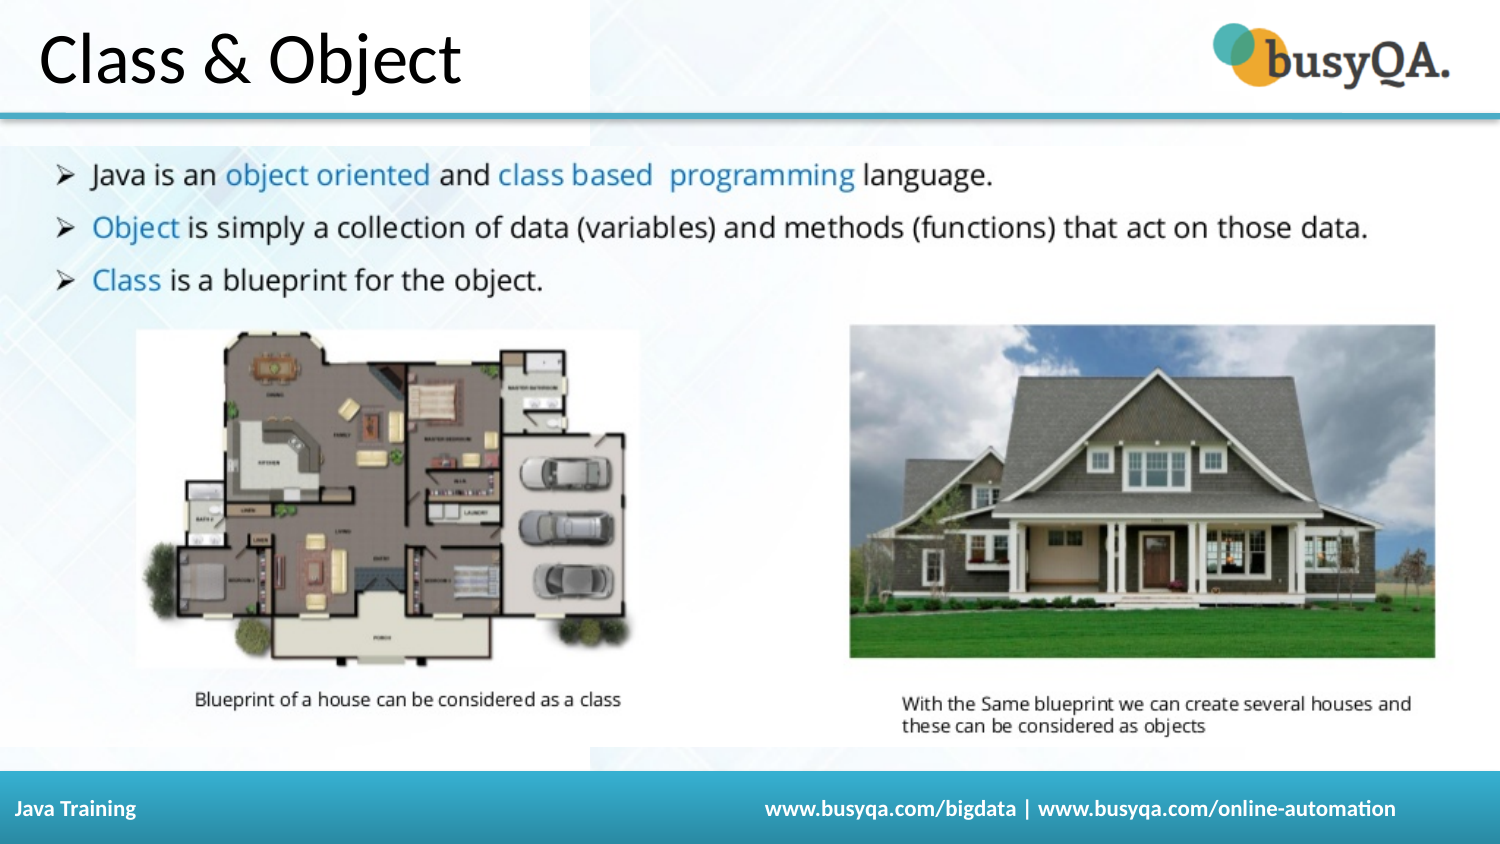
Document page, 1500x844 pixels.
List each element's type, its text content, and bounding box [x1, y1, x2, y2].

picture [0, 0, 1500, 113]
title Class & Object [24, 21, 1375, 110]
picture [0, 119, 1500, 772]
